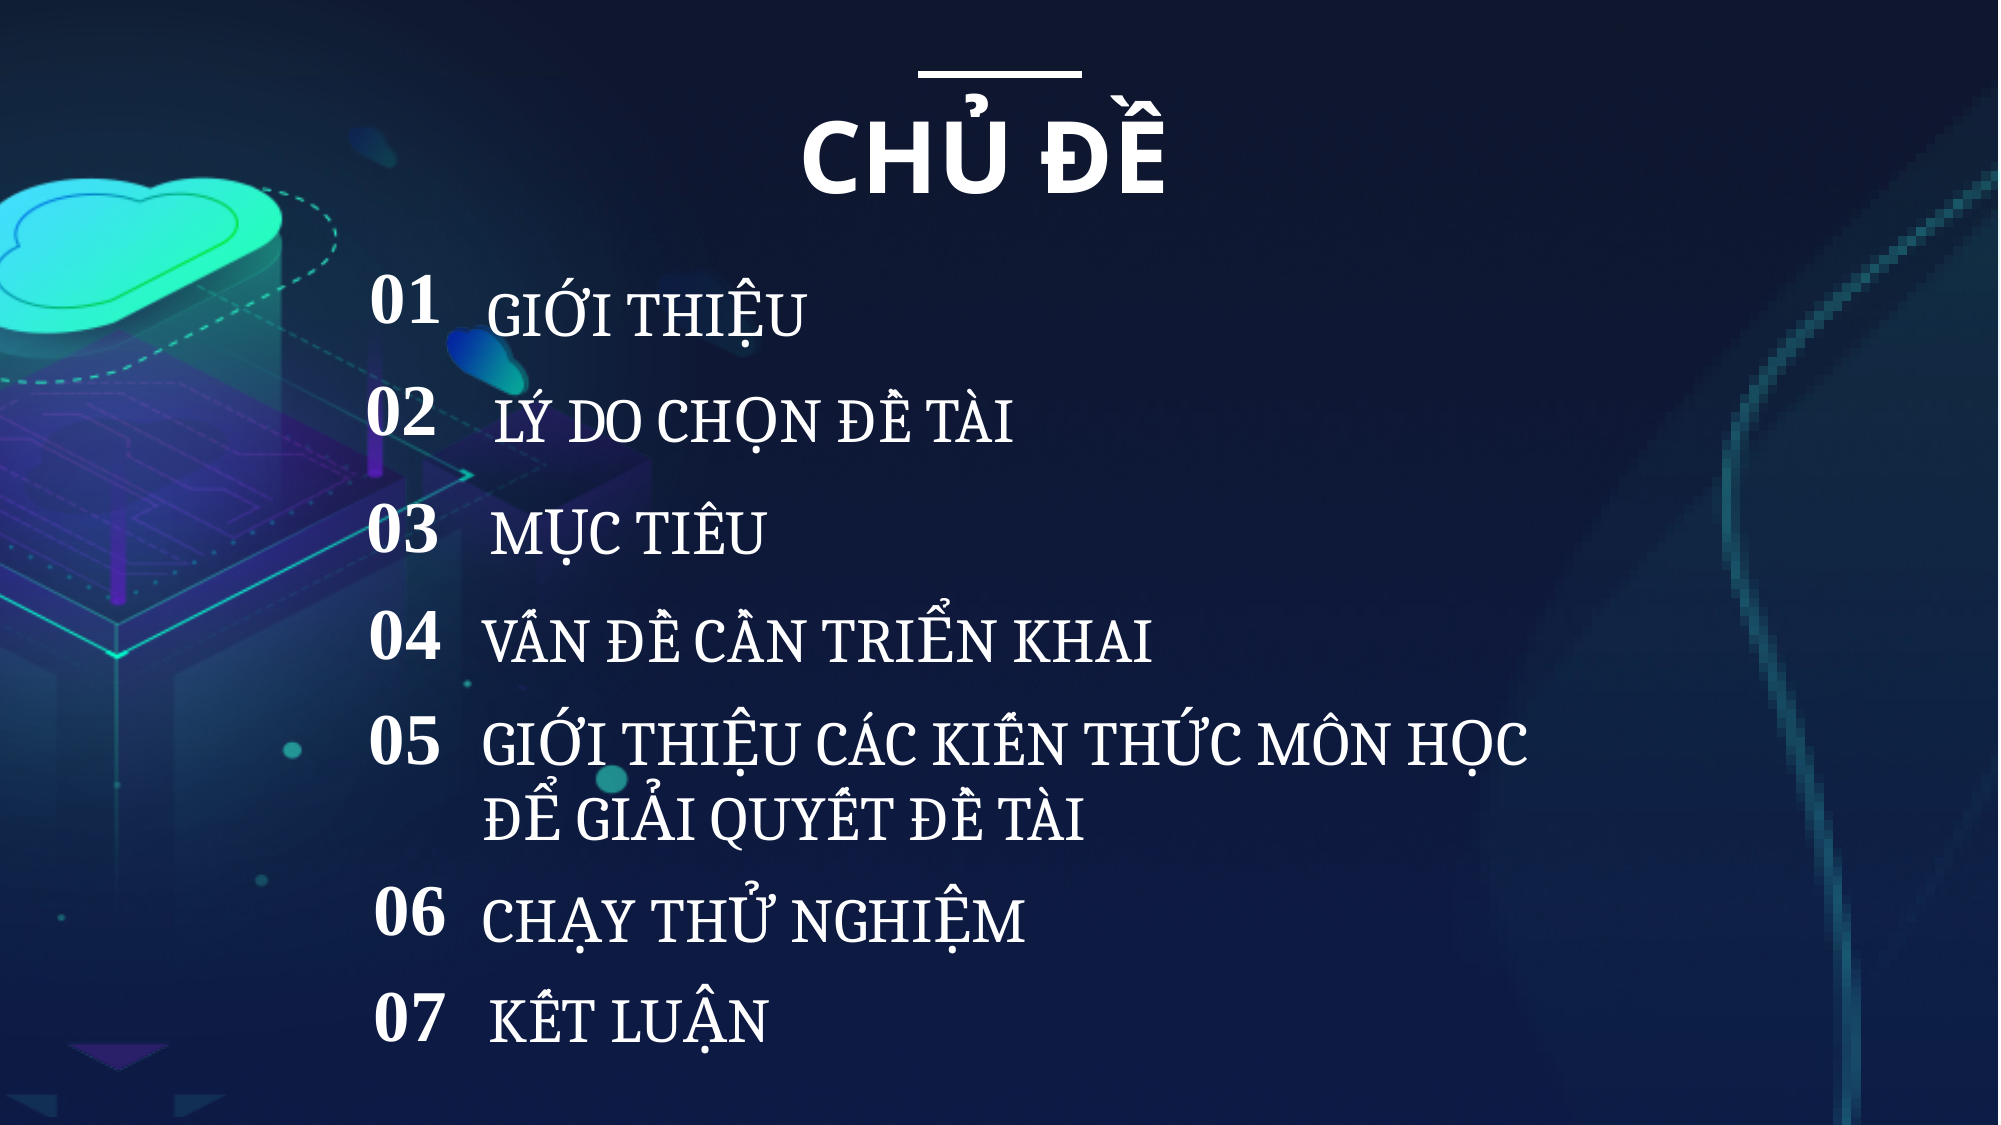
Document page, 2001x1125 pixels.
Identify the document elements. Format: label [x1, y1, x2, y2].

text_box [795, 74, 1173, 223]
text_box [353, 849, 1485, 956]
text_box [345, 232, 877, 357]
picture [0, 0, 2000, 1125]
text_box [353, 956, 1491, 1069]
text_box [344, 349, 1049, 463]
text_box [344, 467, 1045, 580]
text_box [348, 573, 1037, 687]
text_box [348, 678, 1038, 853]
